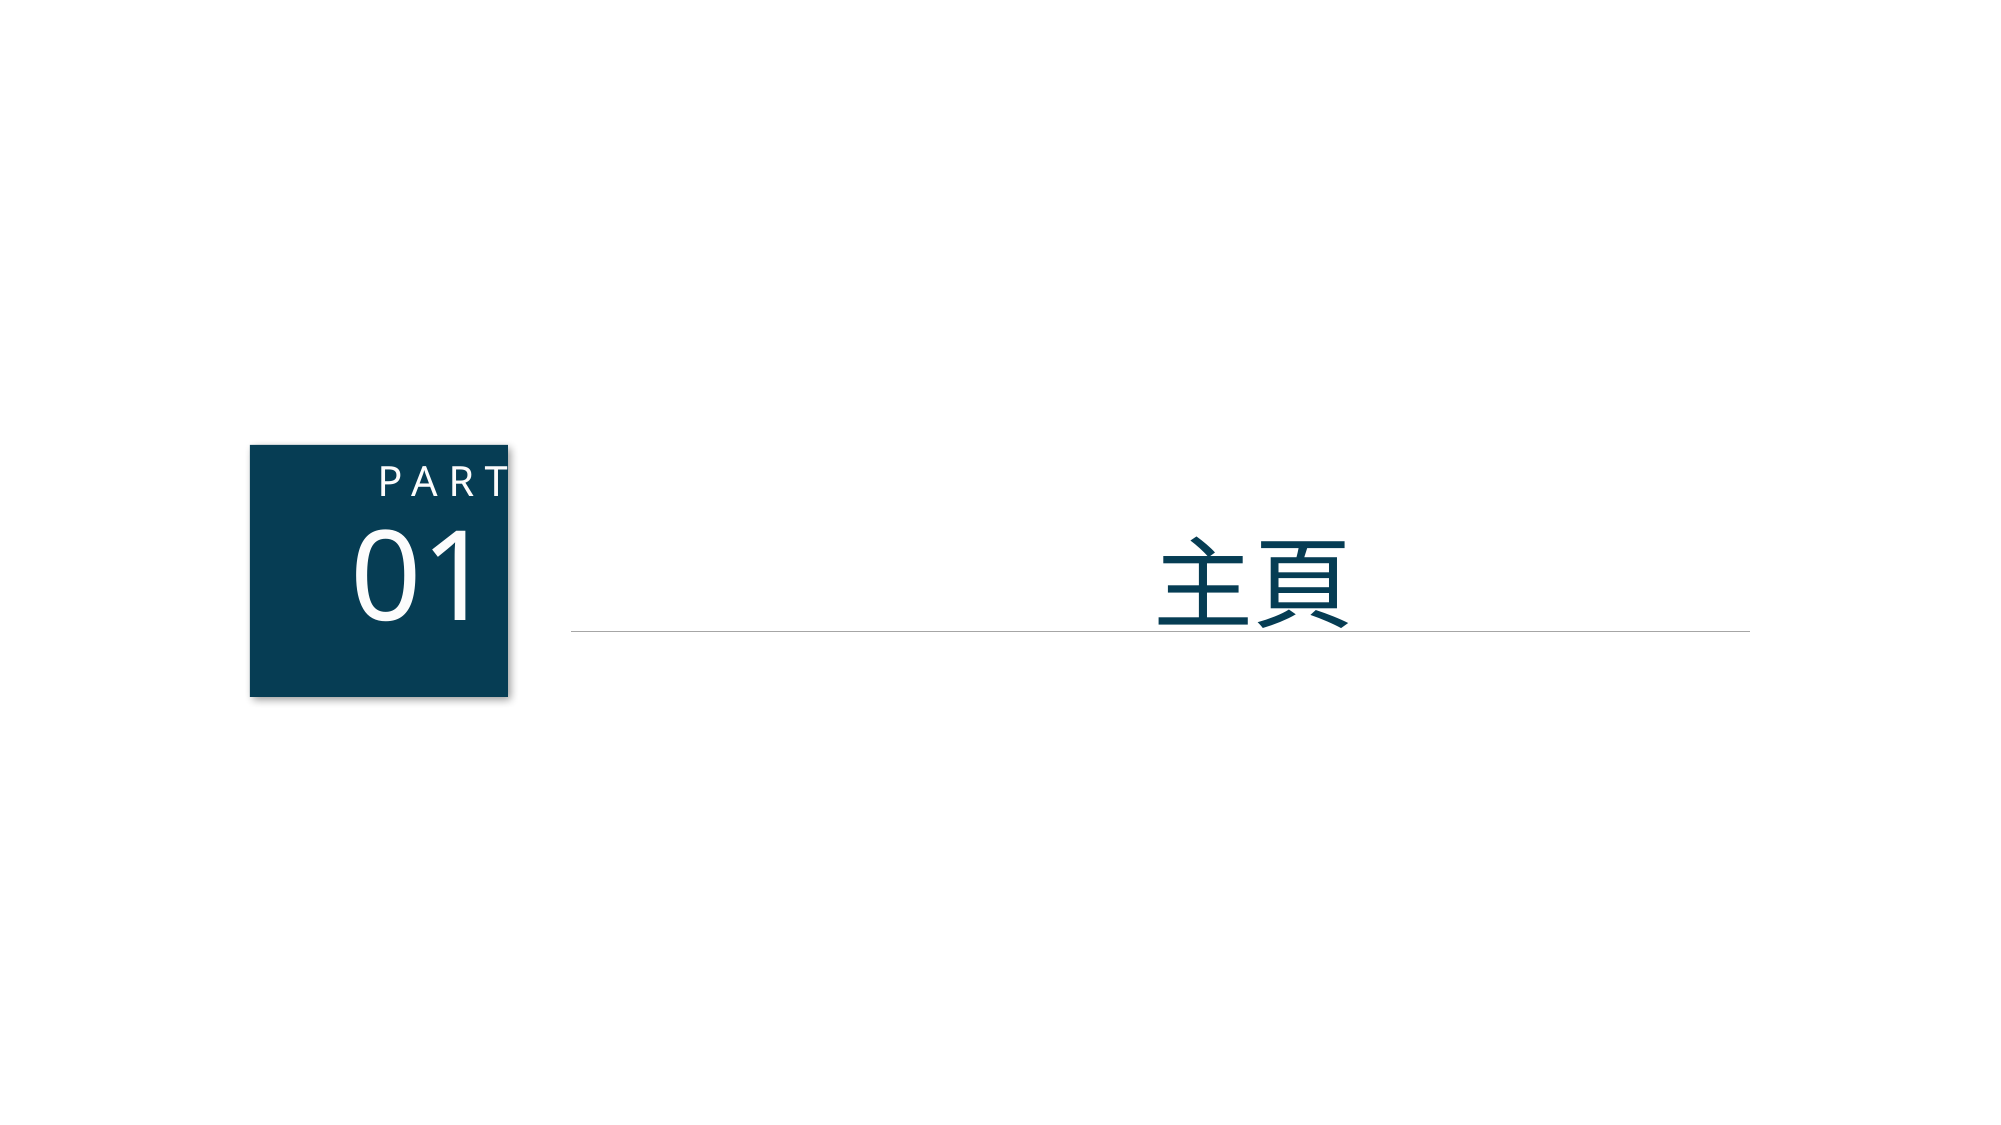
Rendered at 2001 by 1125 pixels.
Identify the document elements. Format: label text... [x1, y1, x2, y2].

text_box PART [239, 447, 508, 513]
text_box 主頁 [507, 488, 1750, 676]
text_box 01 [249, 513, 509, 698]
text_box 01 [249, 444, 509, 488]
